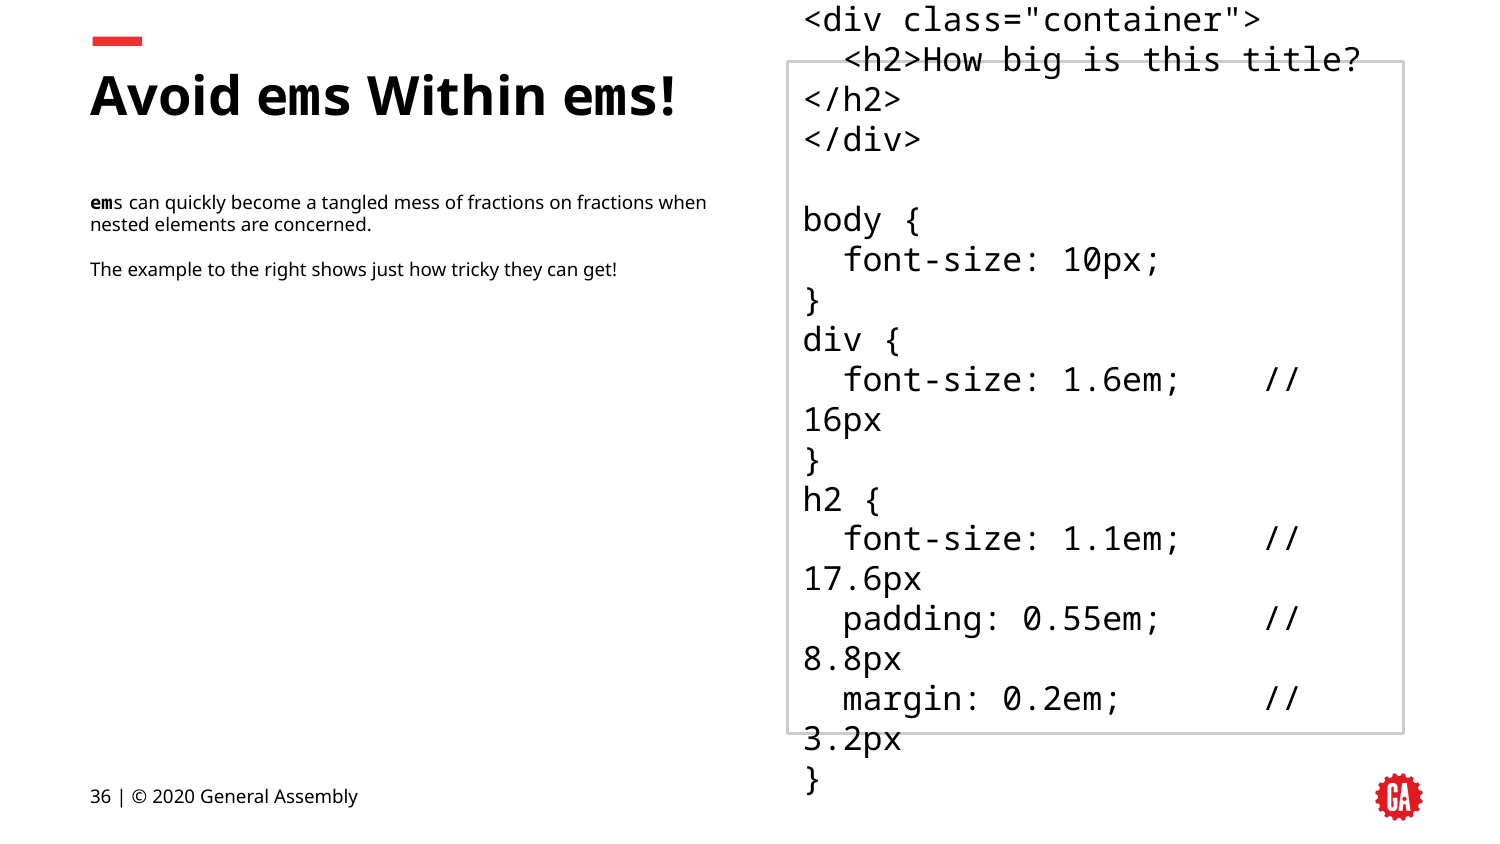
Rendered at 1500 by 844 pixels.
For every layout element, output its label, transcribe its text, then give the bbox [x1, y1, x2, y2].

list ems can quickly become a tangled mess of fractions on fractions when nested elements are concerned. The example to the right shows just how tricky they can get! [75, 175, 729, 623]
picture [1373, 771, 1425, 823]
slide_number ‹#› | © 2020 General Assembly [75, 764, 465, 830]
text_box <div class="container"> <h2>How big is this title?</h2> </div> body { font-size: 10px; } div { font-size: 1.6em; // 16px } h2 { font-size: 1.1em; // 17.6px padding: 0.55em; // 8.8px margin: 0.2em; // 3.2px } [787, 61, 1404, 734]
title Avoid ems Within ems! [75, 46, 740, 140]
